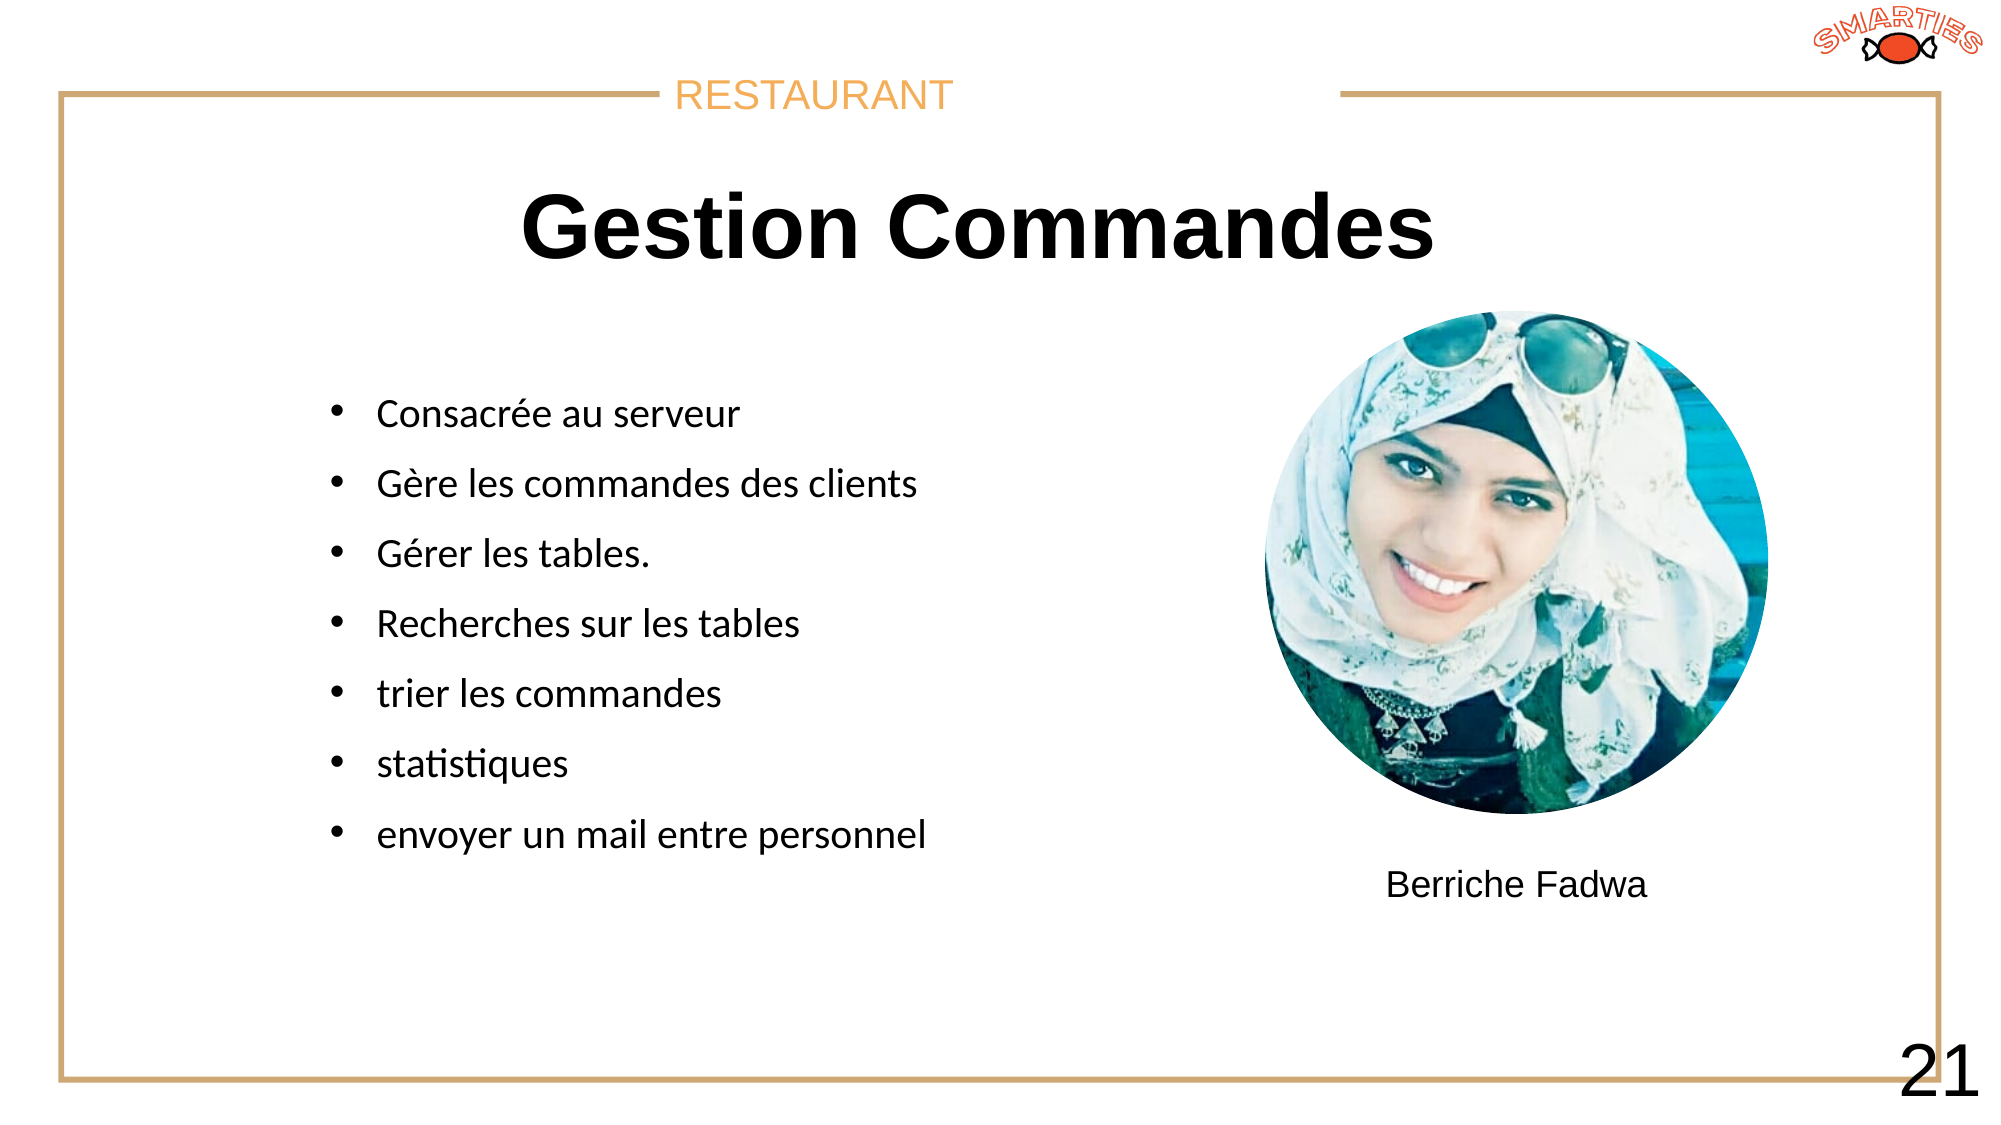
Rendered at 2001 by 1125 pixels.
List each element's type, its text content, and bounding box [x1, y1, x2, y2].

text_box 21 [1861, 1013, 2000, 1119]
picture [1805, 0, 1990, 69]
text_box Berriche Fadwa [1370, 852, 1663, 913]
text_box RESTAURANT [659, 60, 1341, 126]
picture [1265, 310, 1769, 814]
text_box Consacrée au serveur Gère les commandes des clients Gérer les tables. Recherches sur les tables trier les commandes statistiques envoyer un mail entre personnel [314, 374, 981, 864]
text_box Gestion Commandes [327, 159, 1631, 285]
